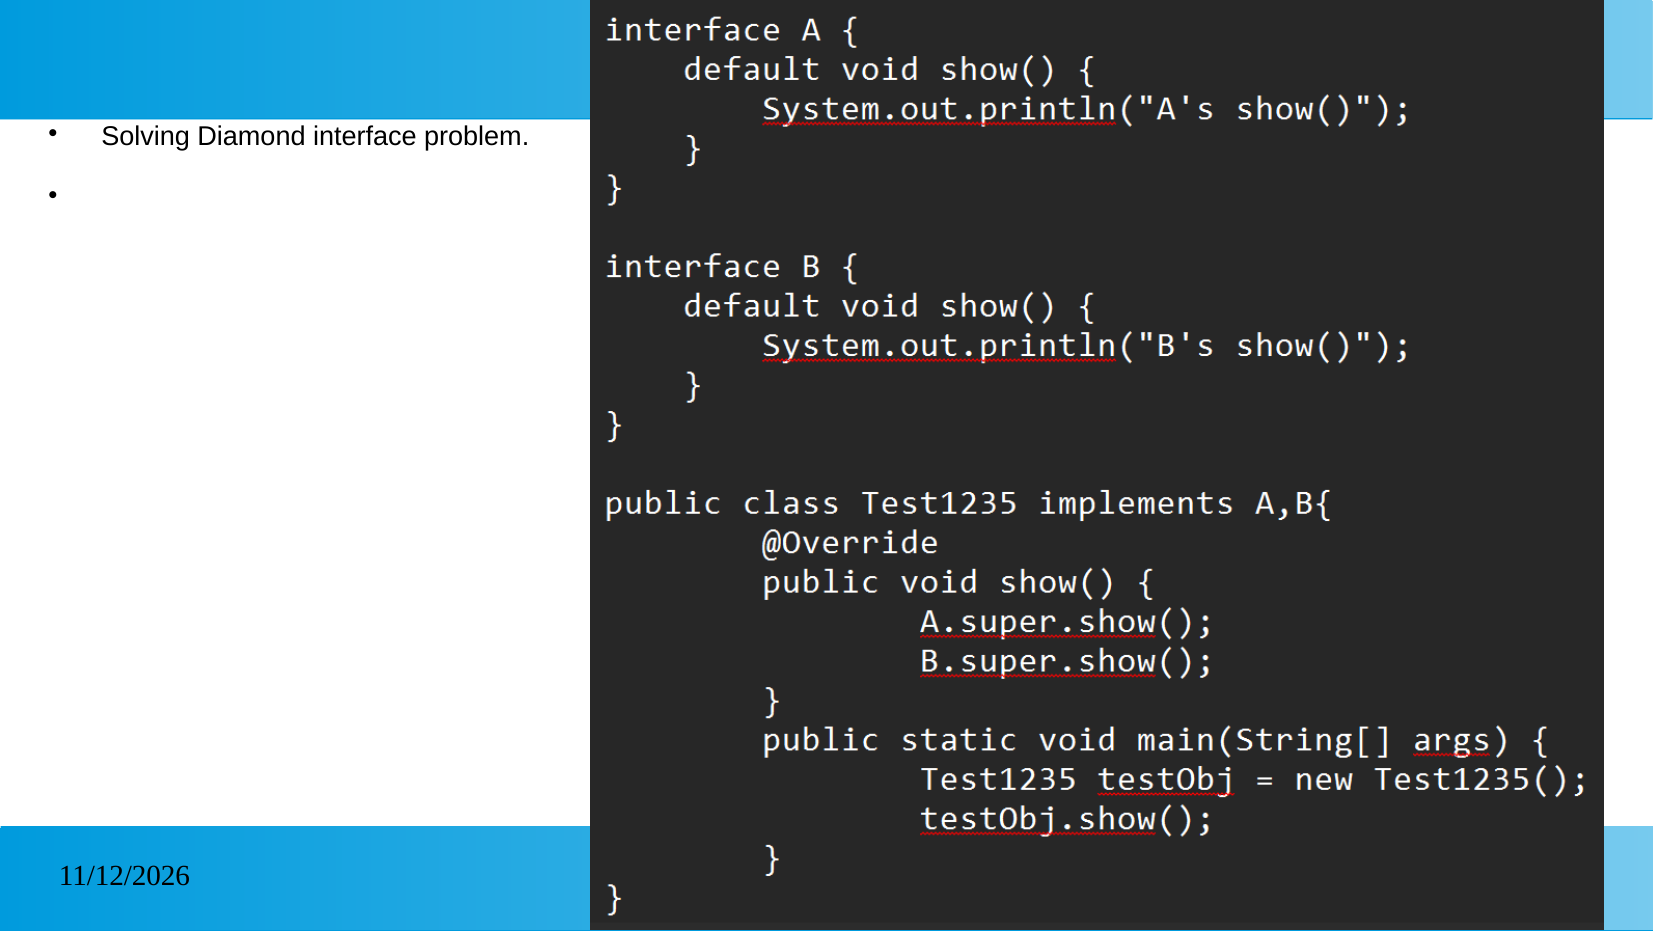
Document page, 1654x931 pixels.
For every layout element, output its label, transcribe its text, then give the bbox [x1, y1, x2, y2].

picture [590, 0, 1604, 929]
list Solving Diamond interface problem. [30, 118, 585, 840]
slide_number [59, 856, 443, 915]
